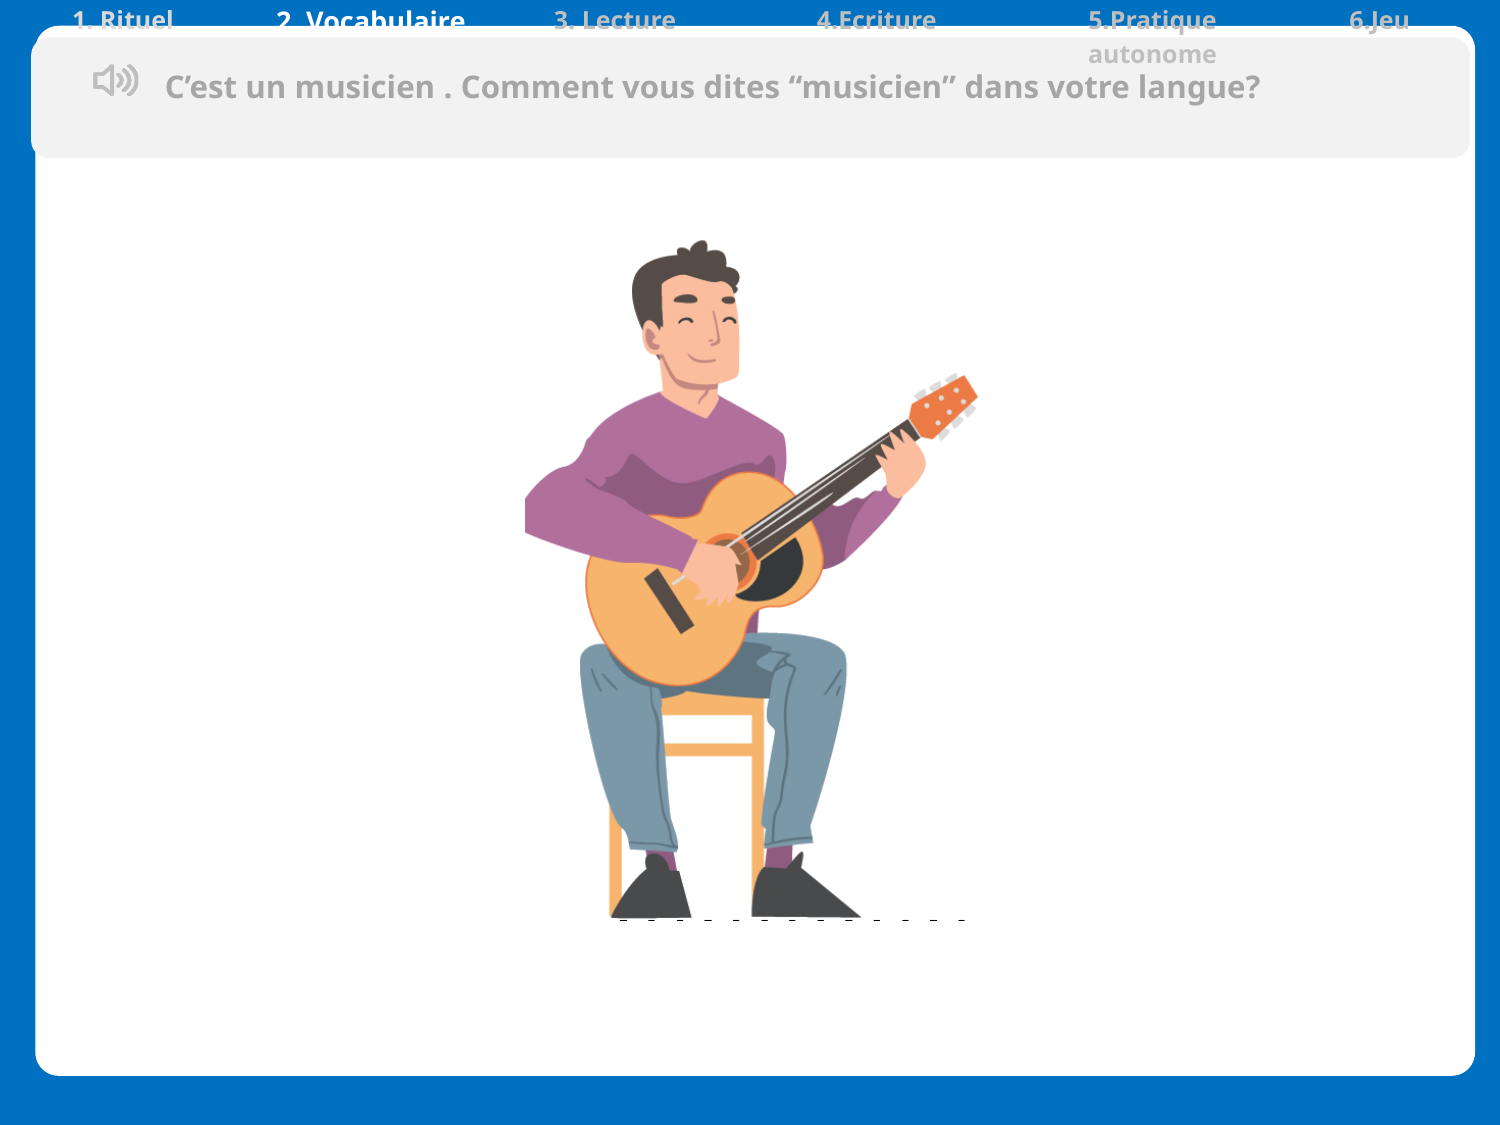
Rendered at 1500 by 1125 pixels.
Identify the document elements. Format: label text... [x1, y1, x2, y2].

text_box [33, 32, 1478, 1078]
table_header 4.Ecriture [737, 0, 1016, 55]
text_box [93, 79, 139, 96]
table_header 5.Pratique autonome [1016, 0, 1289, 55]
table_header 3. Lecture [493, 0, 737, 55]
table_header 1. Rituel [4, 0, 249, 79]
table_header 2. Vocabulaire [249, 0, 493, 55]
picture [525, 225, 986, 921]
text_box C’est un musicien . Comment vous dites “musicien” dans votre langue? [149, 55, 1407, 113]
text_box [0, 0, 1500, 1125]
table_header 6.Jeu [1289, 0, 1471, 79]
text_box [29, 49, 1472, 161]
